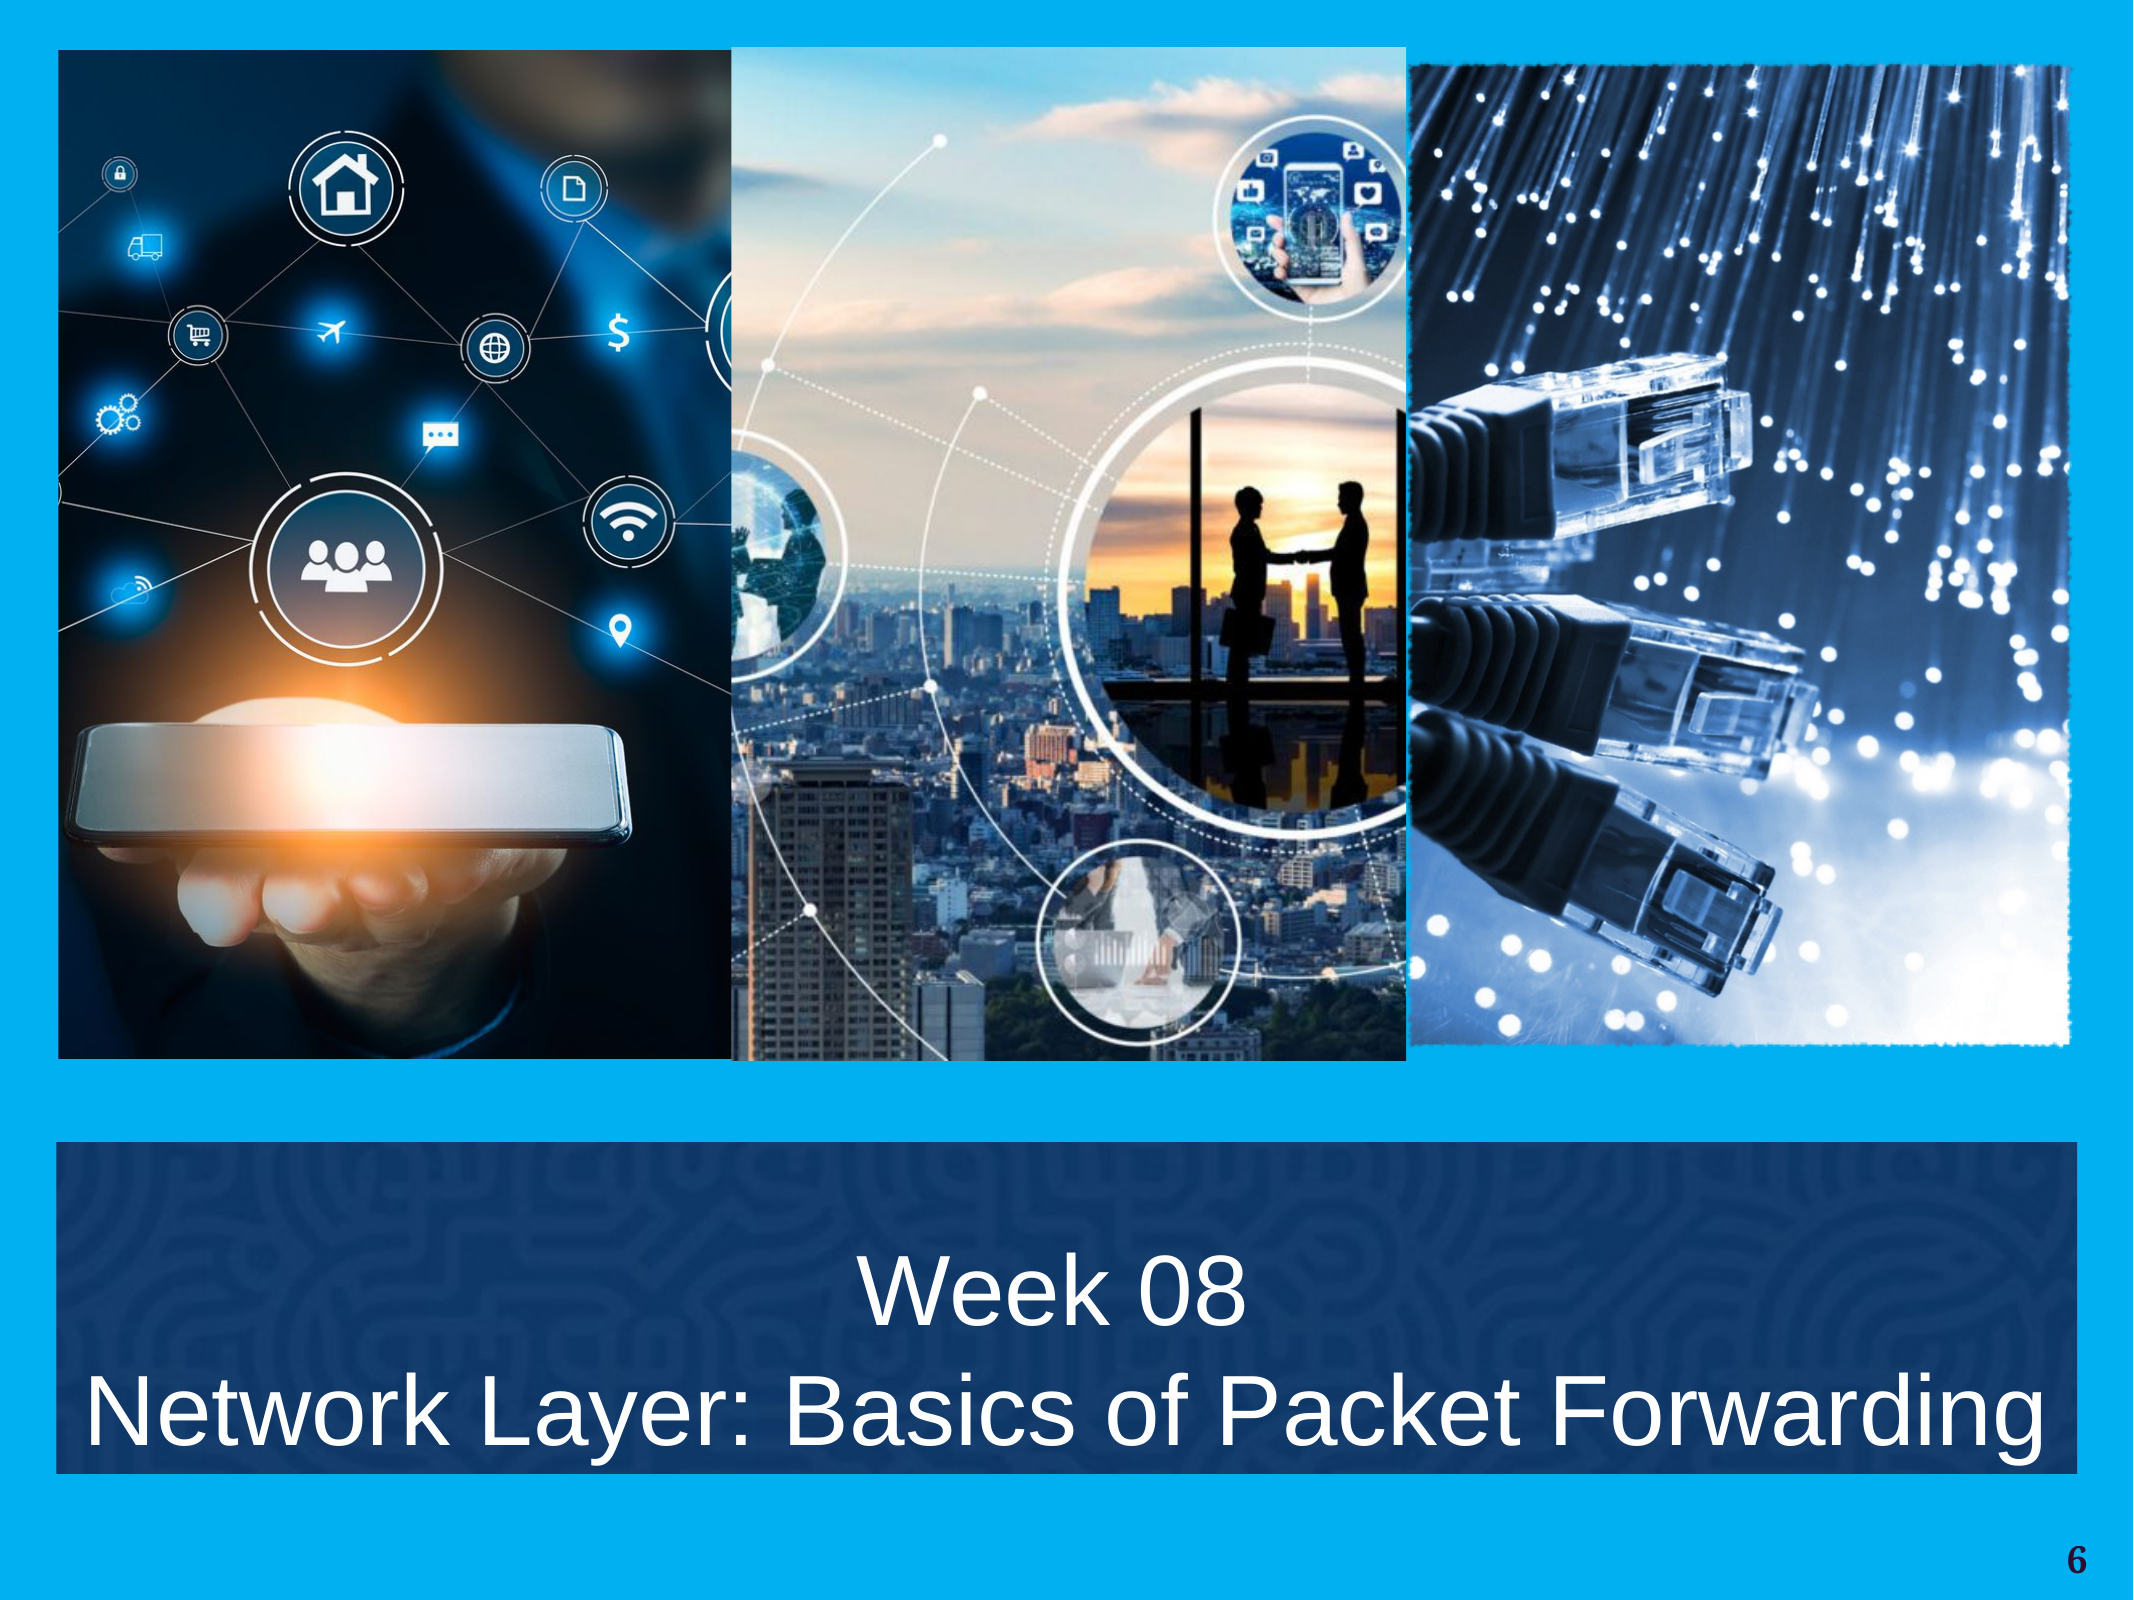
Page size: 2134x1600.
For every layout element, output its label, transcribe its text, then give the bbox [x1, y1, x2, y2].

picture [59, 48, 2072, 1060]
slide_number 6 [2049, 1527, 2105, 1591]
title Week 08 Network Layer: Basics of Packet Forwarding [55, 1141, 2078, 1474]
